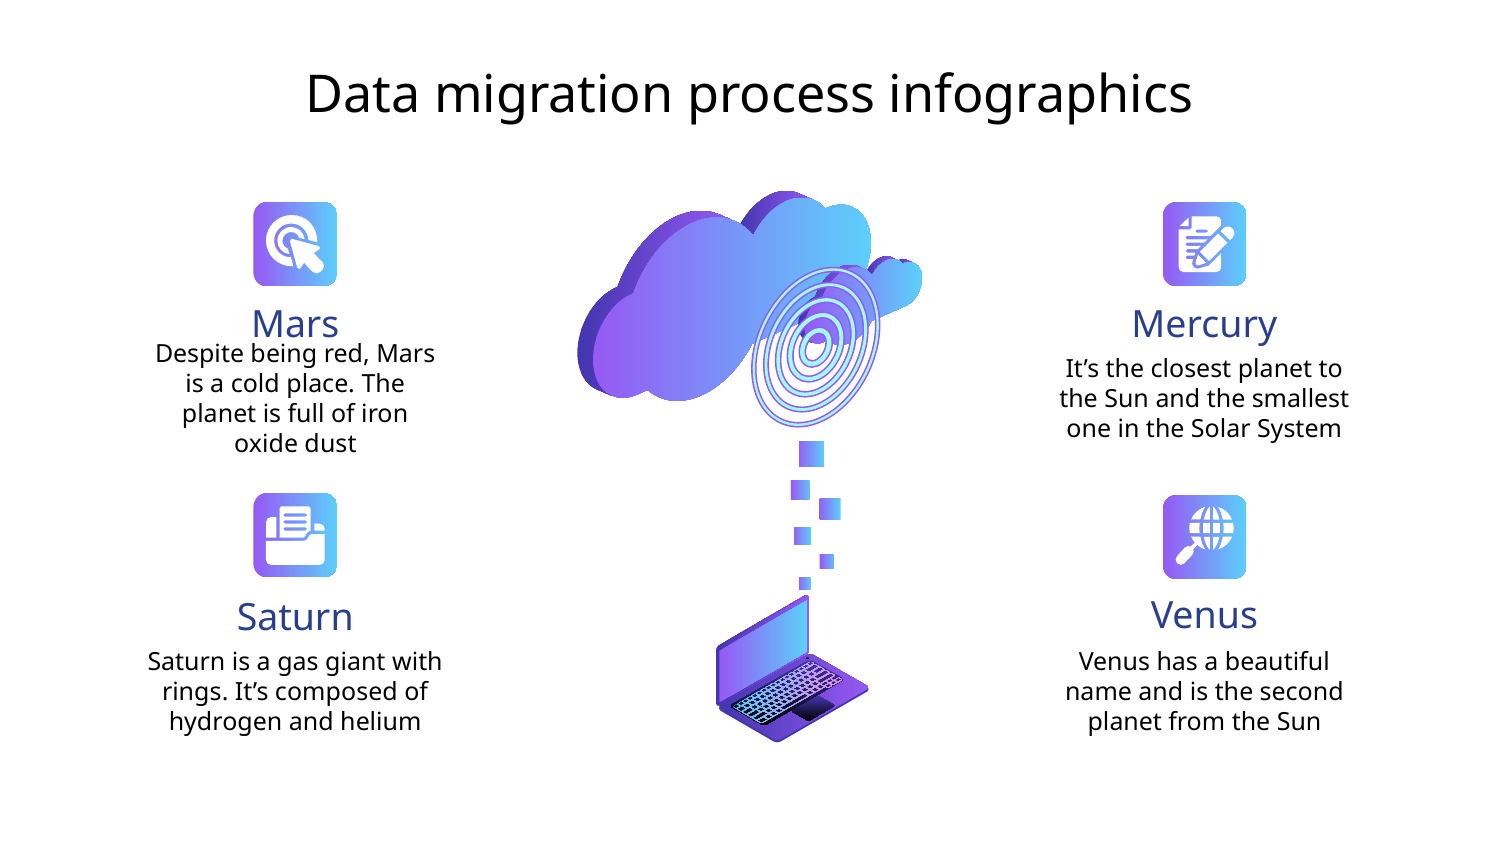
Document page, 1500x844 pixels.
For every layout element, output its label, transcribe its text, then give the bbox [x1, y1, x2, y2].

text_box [790, 441, 841, 590]
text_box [1174, 506, 1235, 566]
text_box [131, 492, 459, 746]
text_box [1041, 201, 1368, 453]
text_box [265, 506, 325, 566]
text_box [577, 190, 923, 402]
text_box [265, 214, 325, 274]
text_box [1041, 494, 1368, 746]
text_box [131, 201, 459, 453]
title Data migration process infographics [84, 49, 1416, 134]
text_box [1178, 216, 1238, 273]
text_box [715, 594, 869, 743]
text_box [753, 268, 879, 426]
